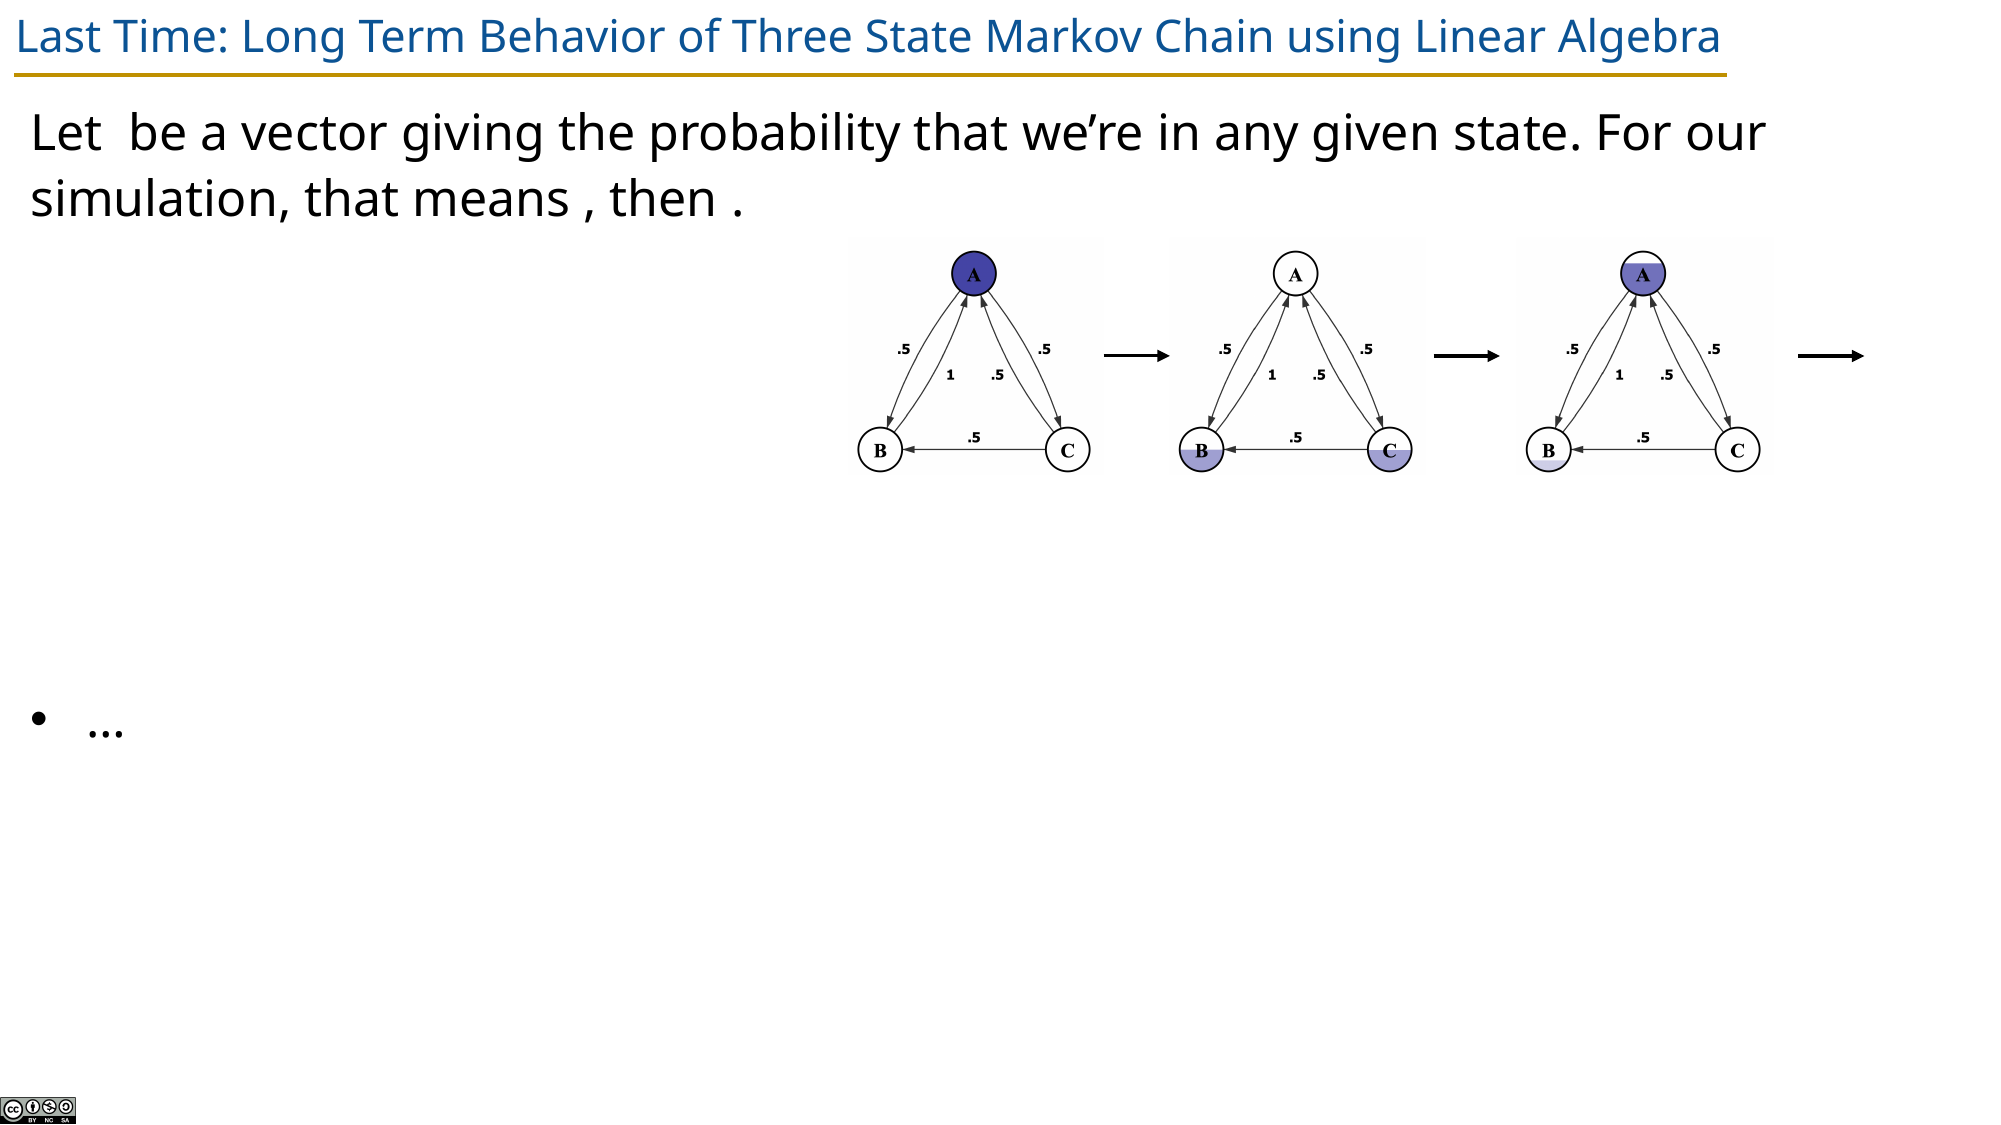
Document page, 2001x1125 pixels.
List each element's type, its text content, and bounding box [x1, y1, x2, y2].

picture [0, 1097, 76, 1124]
picture [1169, 237, 1427, 475]
picture [1516, 237, 1774, 476]
title Last Time: Long Term Behavior of Three State Markov Chain using Linear Algebra [0, 0, 1900, 75]
picture [847, 237, 1105, 475]
